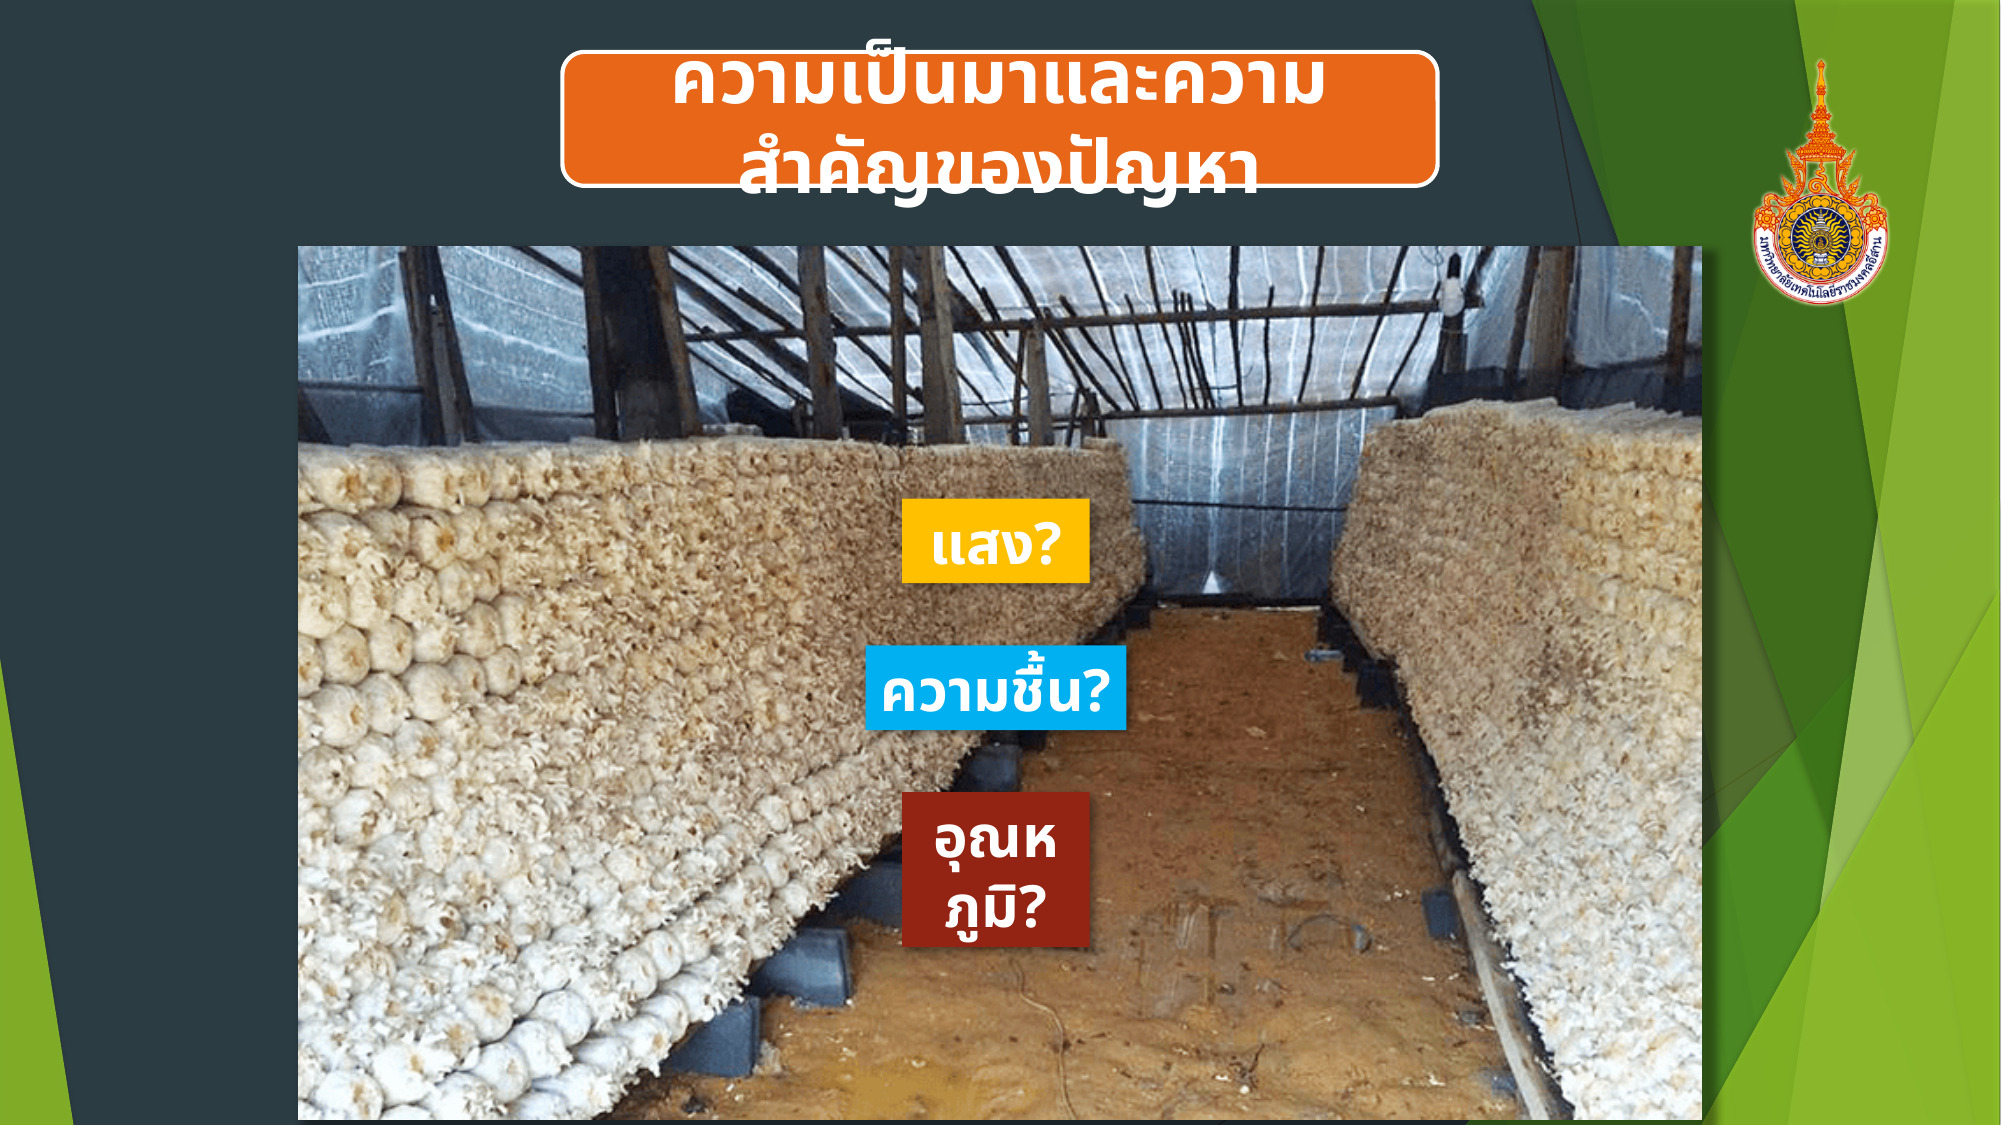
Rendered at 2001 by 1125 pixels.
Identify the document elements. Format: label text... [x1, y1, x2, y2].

picture [298, 246, 1702, 1121]
picture [1748, 47, 1892, 315]
text_box ความเป็นมาและความสำคัญของปัญหา [560, 49, 1440, 188]
